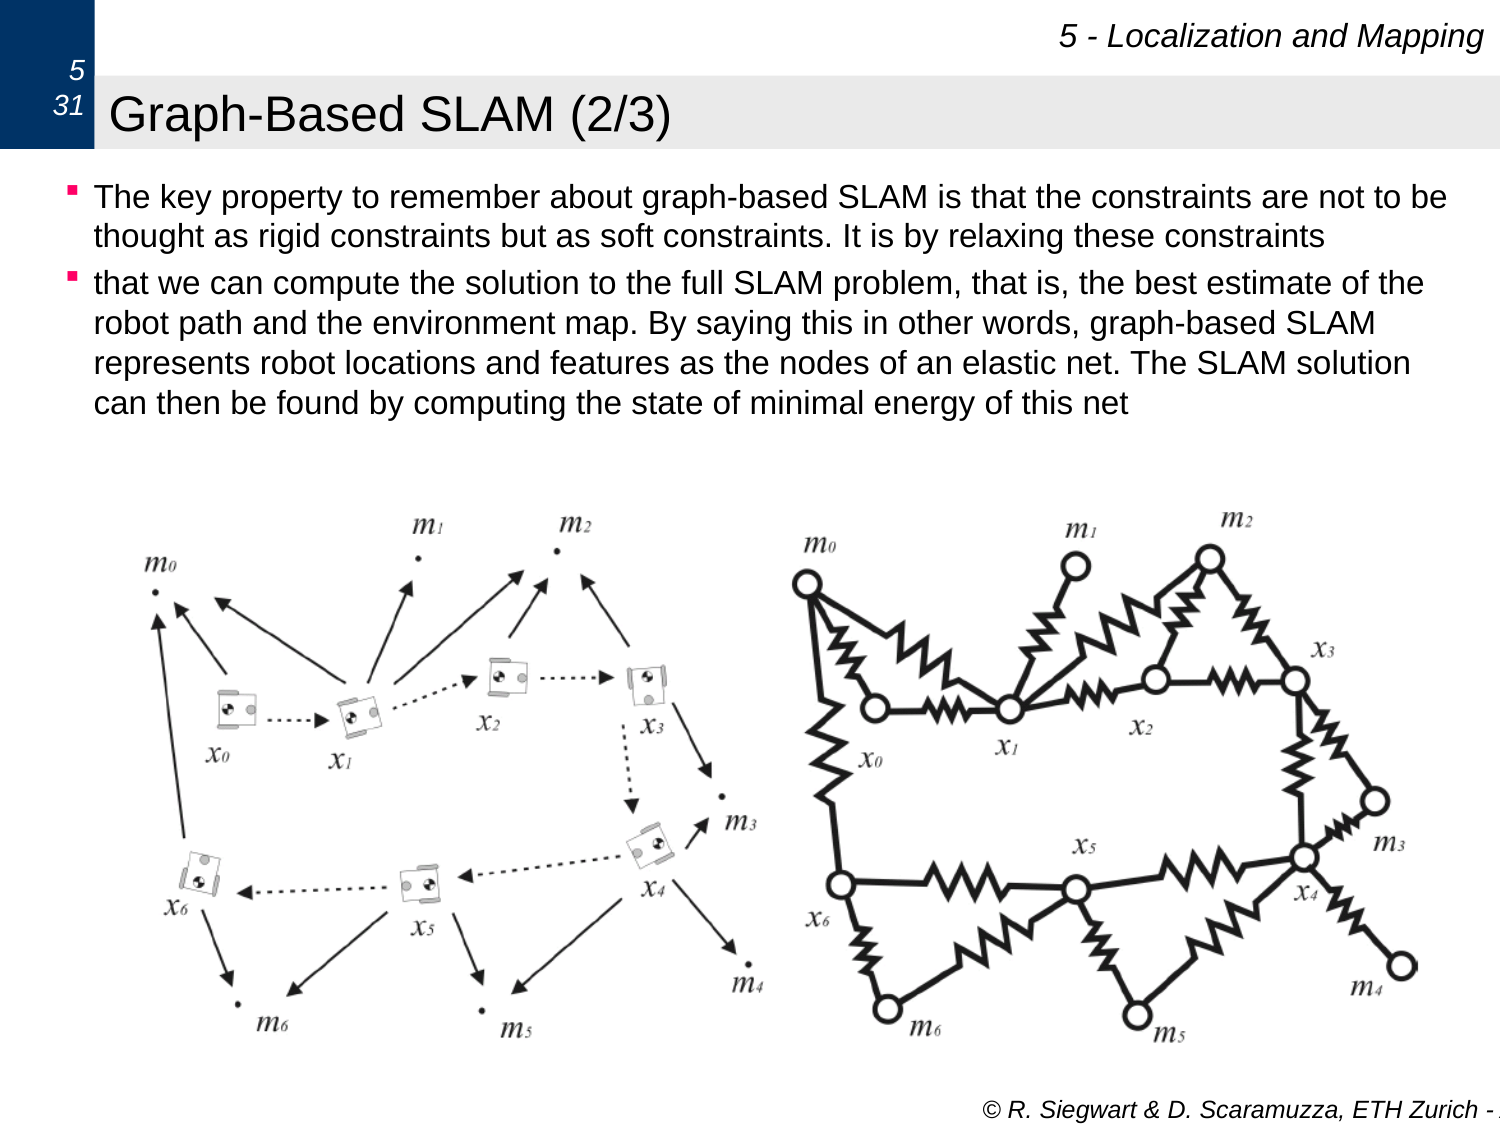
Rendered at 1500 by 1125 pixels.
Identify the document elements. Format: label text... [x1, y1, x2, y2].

slide_number 5 31 [0, 43, 101, 150]
picture [128, 456, 1437, 1063]
footer 5 - Localization and Mapping [382, 5, 1500, 68]
list The key property to remember about graph-based SLAM is that the constraints are not to be thought as rigid constraints but as soft constraints. It is by relaxing these constraints that we can compute the solution to the full SLAM problem, that is, the best estimate of the robot path and the environment map. By saying this in other words, graph-based SLAM represents robot locations and features as the nodes of an elastic net. The SLAM solution can then be found by computing the state of minimal energy of this net [64, 167, 1475, 1094]
title Graph-Based SLAM (2/3) [101, 75, 1500, 149]
